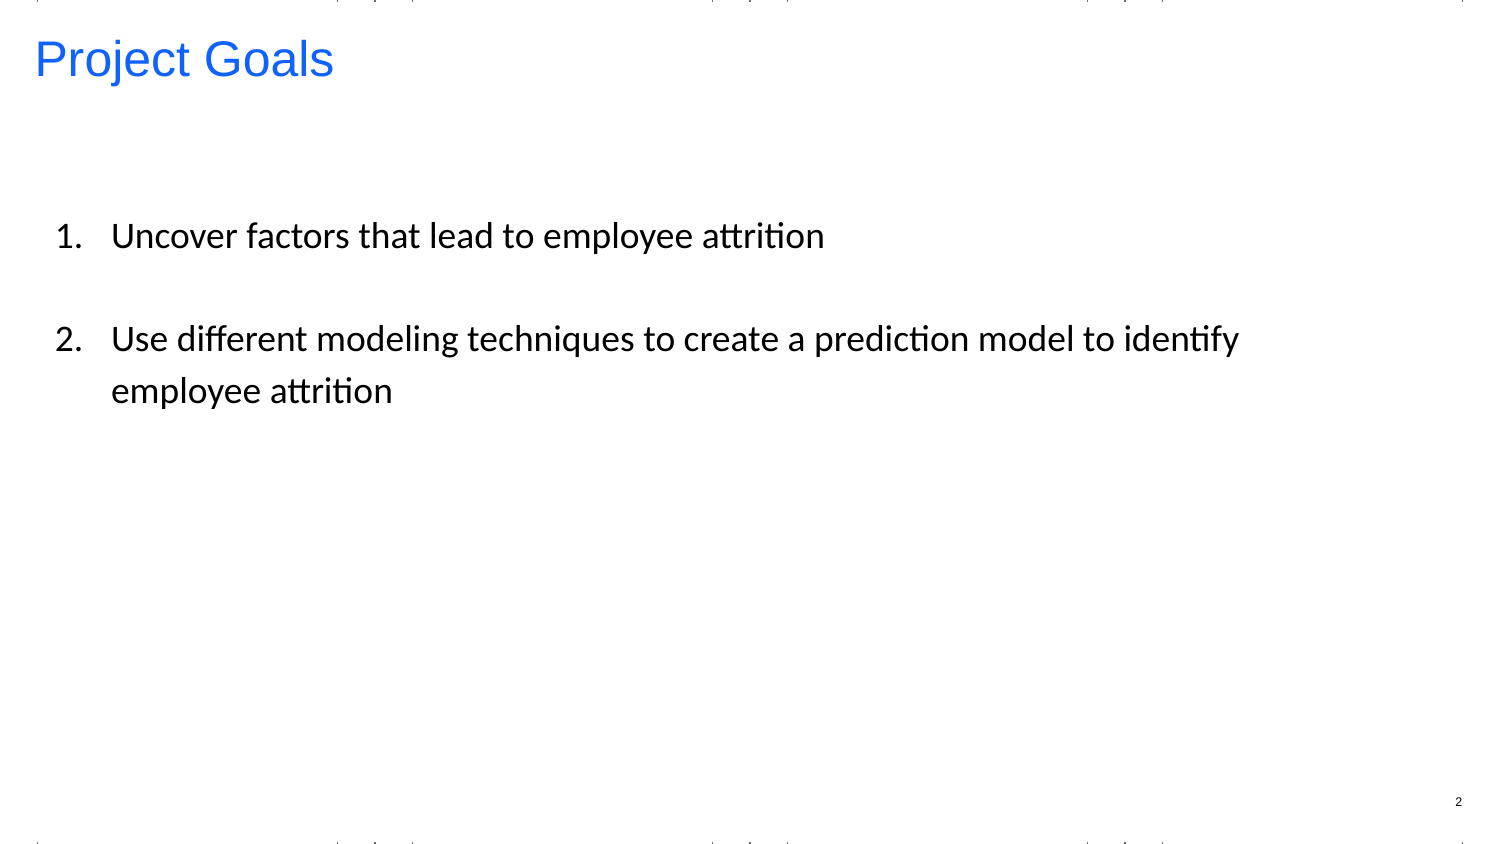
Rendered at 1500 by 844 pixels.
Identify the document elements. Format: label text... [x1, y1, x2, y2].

list Uncover factors that lead to employee attrition Use different modeling techniques to create a prediction model to identify employee attrition [36, 203, 1354, 738]
slide_number 2 [1162, 787, 1463, 815]
title Project Goals [34, 33, 714, 165]
